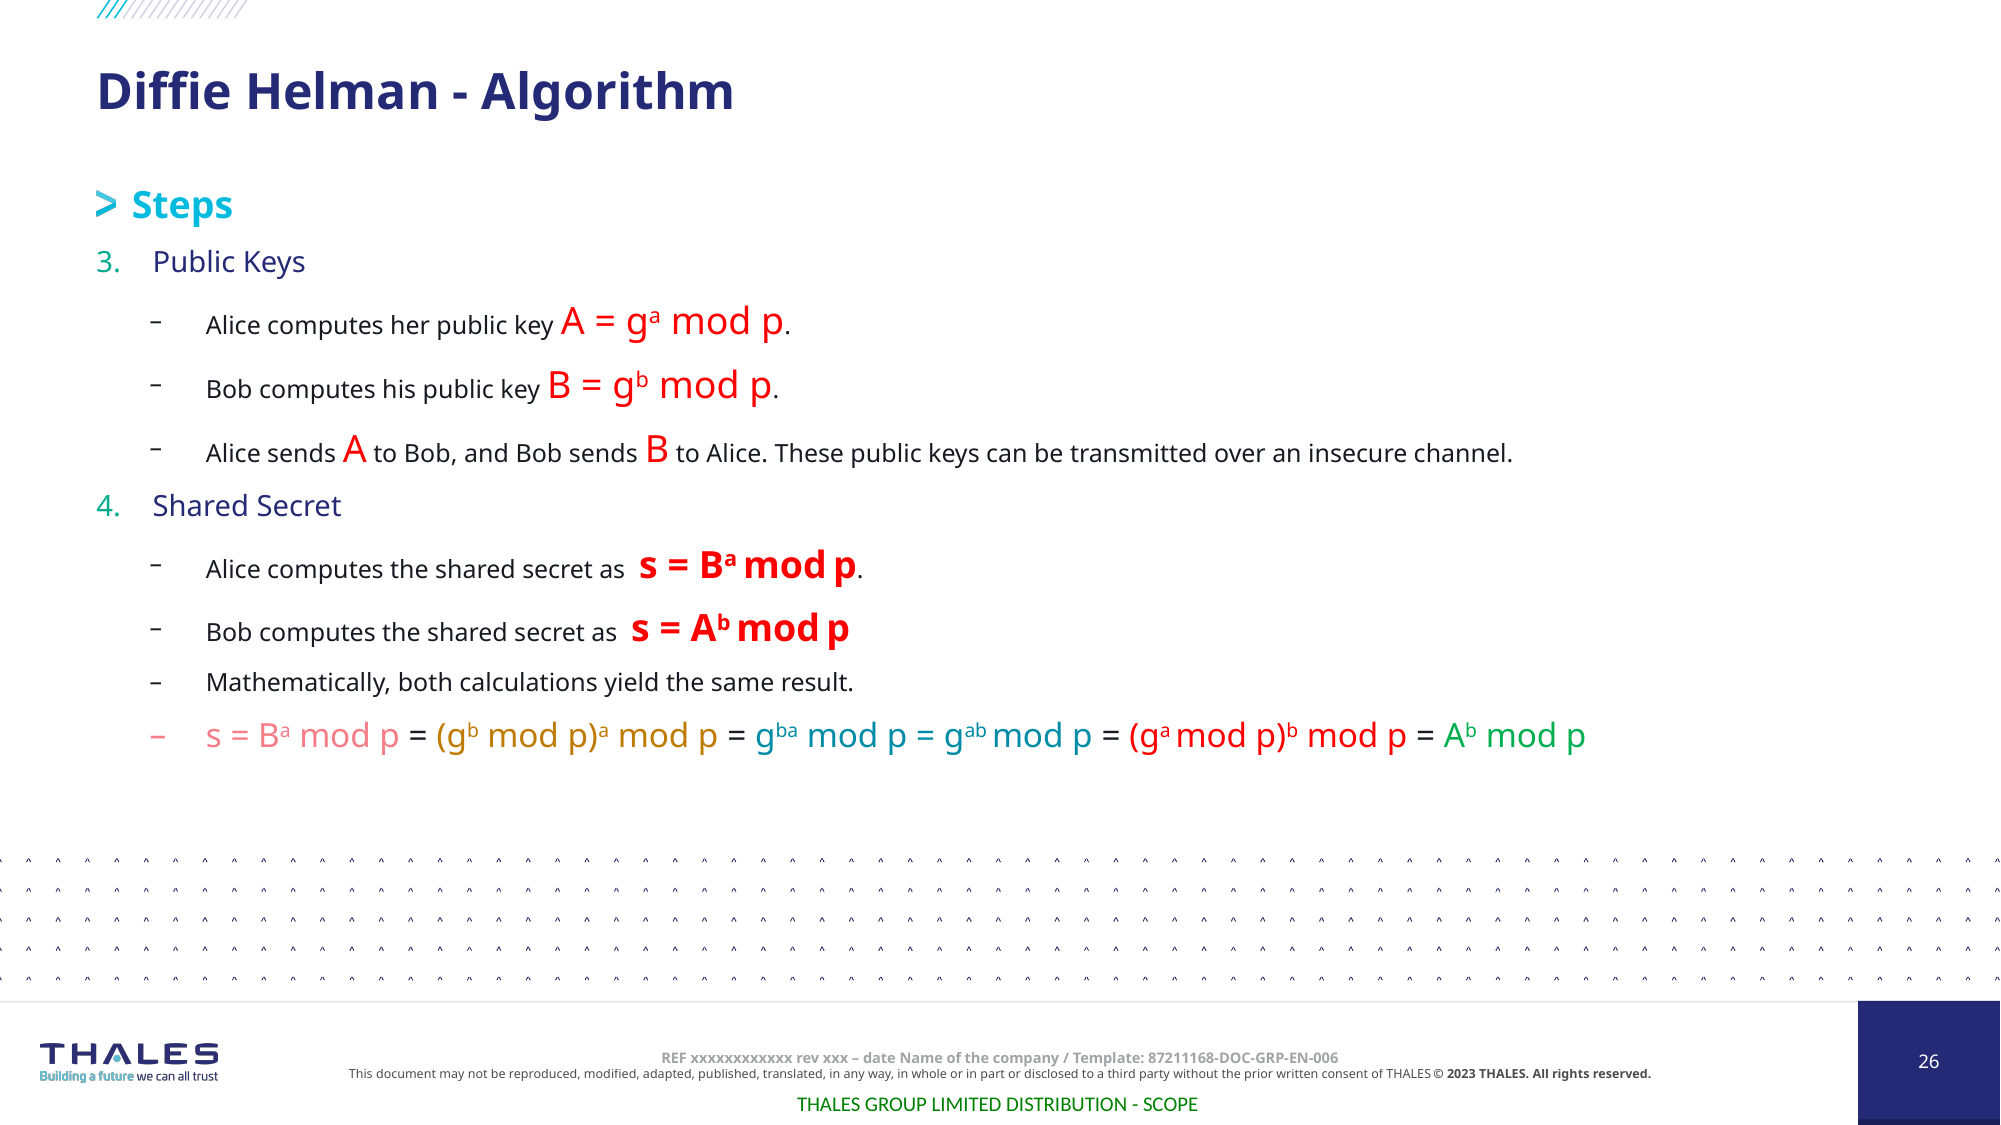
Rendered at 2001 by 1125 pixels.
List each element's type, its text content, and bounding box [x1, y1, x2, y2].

list Steps Public Keys Alice computes her public key A = ga mod p. Bob computes his public key B = gb mod p. Alice sends A to Bob, and Bob sends B to Alice. These public keys can be transmitted over an insecure channel. Shared Secret Alice computes the shared secret as s = Ba mod p. Bob computes the shared secret as s = Ab mod p Mathematically, both calculations yield the same result. s = Ba mod p = (gb mod p)a mod p = gba mod p = gab mod p = (ga mod p)b mod p = Ab mod p [96, 174, 1904, 920]
picture [40, 1043, 218, 1083]
picture [96, 190, 123, 217]
picture [0, 846, 2000, 990]
title Diffie Helman - Algorithm [96, 59, 1904, 120]
